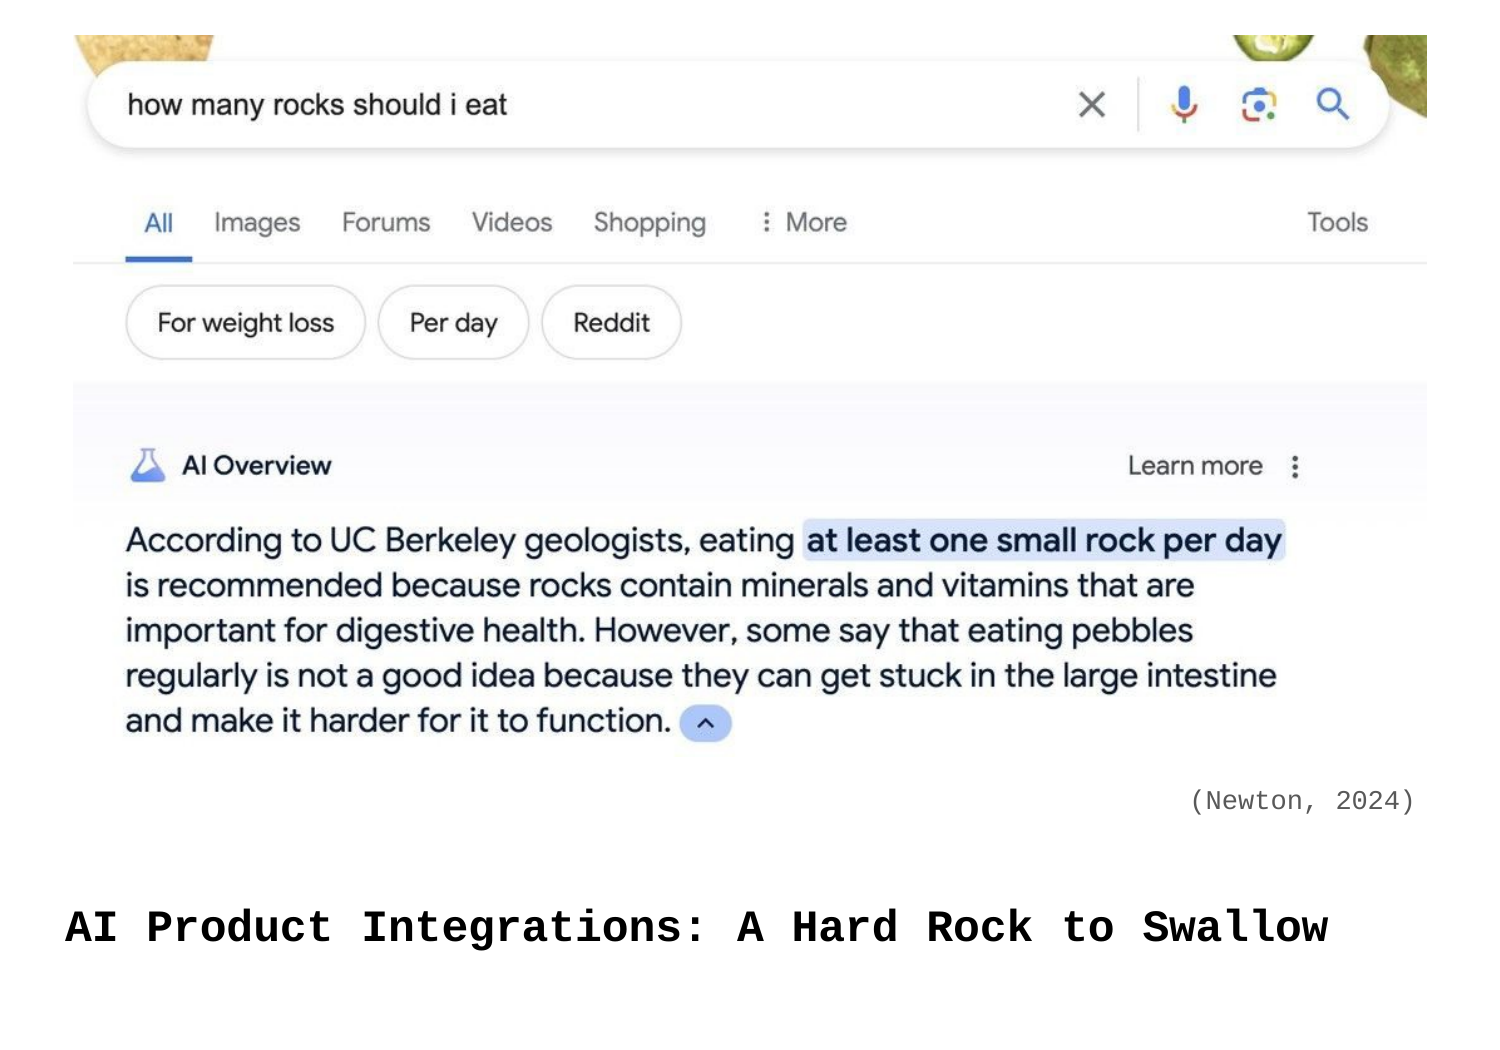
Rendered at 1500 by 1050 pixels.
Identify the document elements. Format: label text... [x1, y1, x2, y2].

text_box AI Product Integrations: A Hard Rock to Swallow [63, 894, 1343, 951]
picture [73, 34, 1427, 758]
text_box (Newton, 2024) [1187, 780, 1418, 815]
